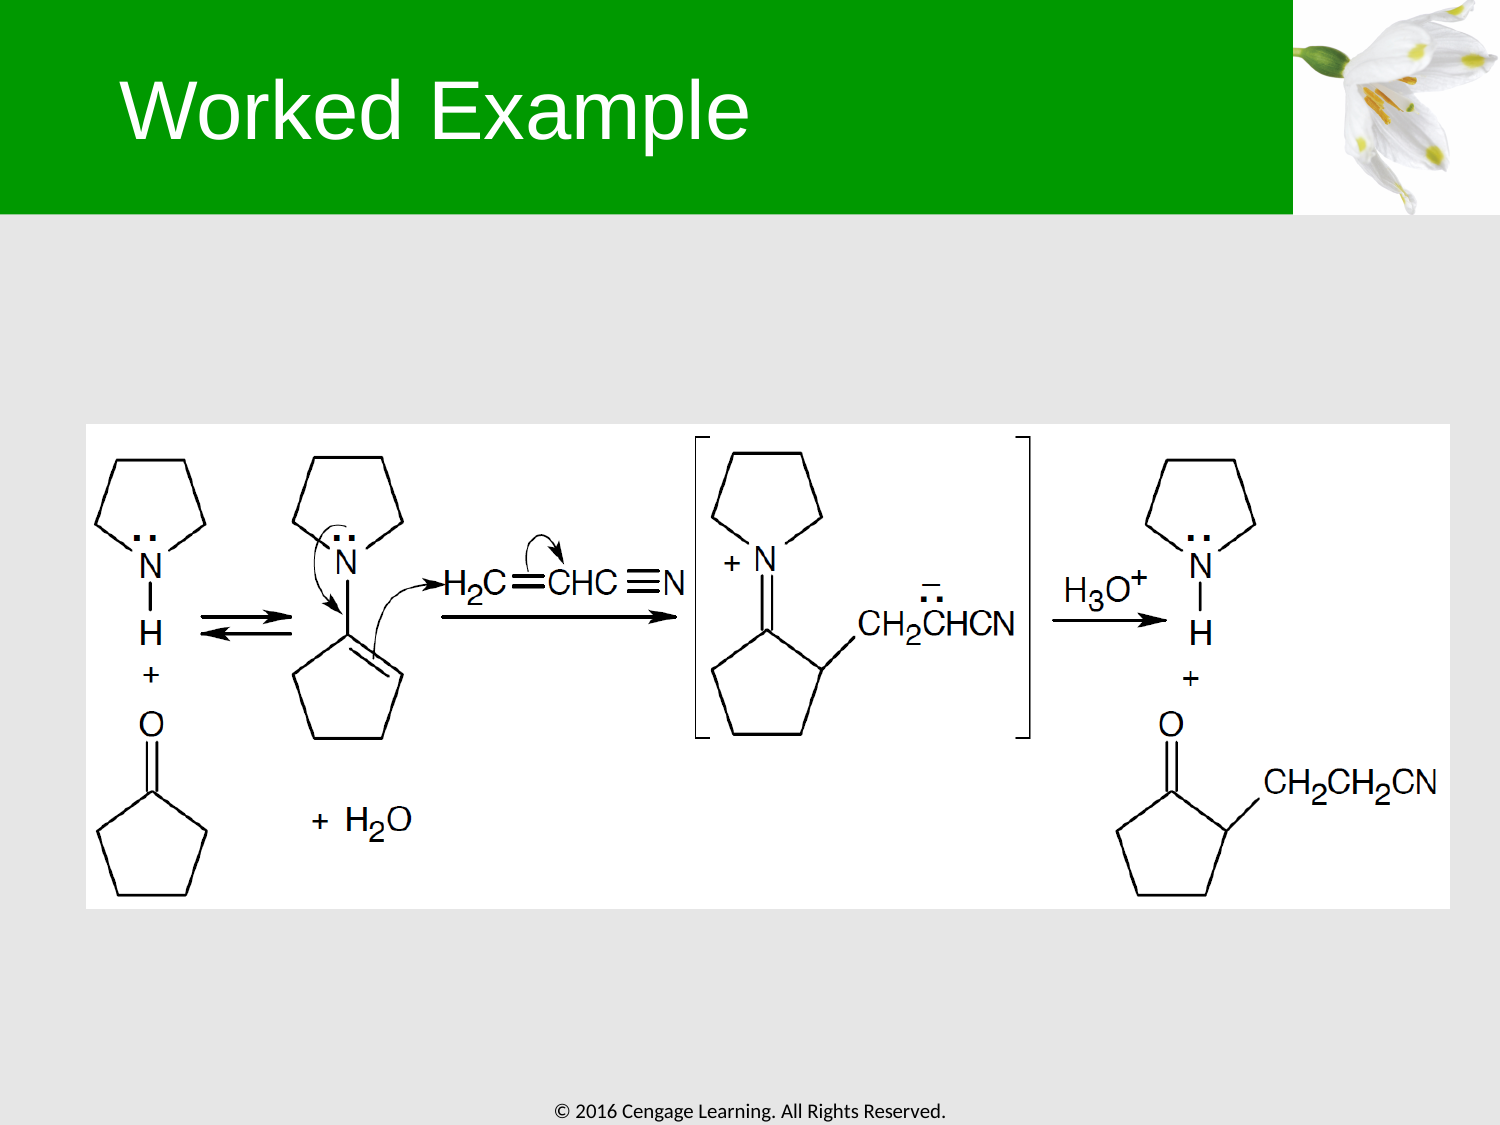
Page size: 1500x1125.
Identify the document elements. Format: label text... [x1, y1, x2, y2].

picture [1293, 0, 1500, 215]
title Worked Example [102, 0, 1288, 213]
picture [86, 424, 1451, 909]
